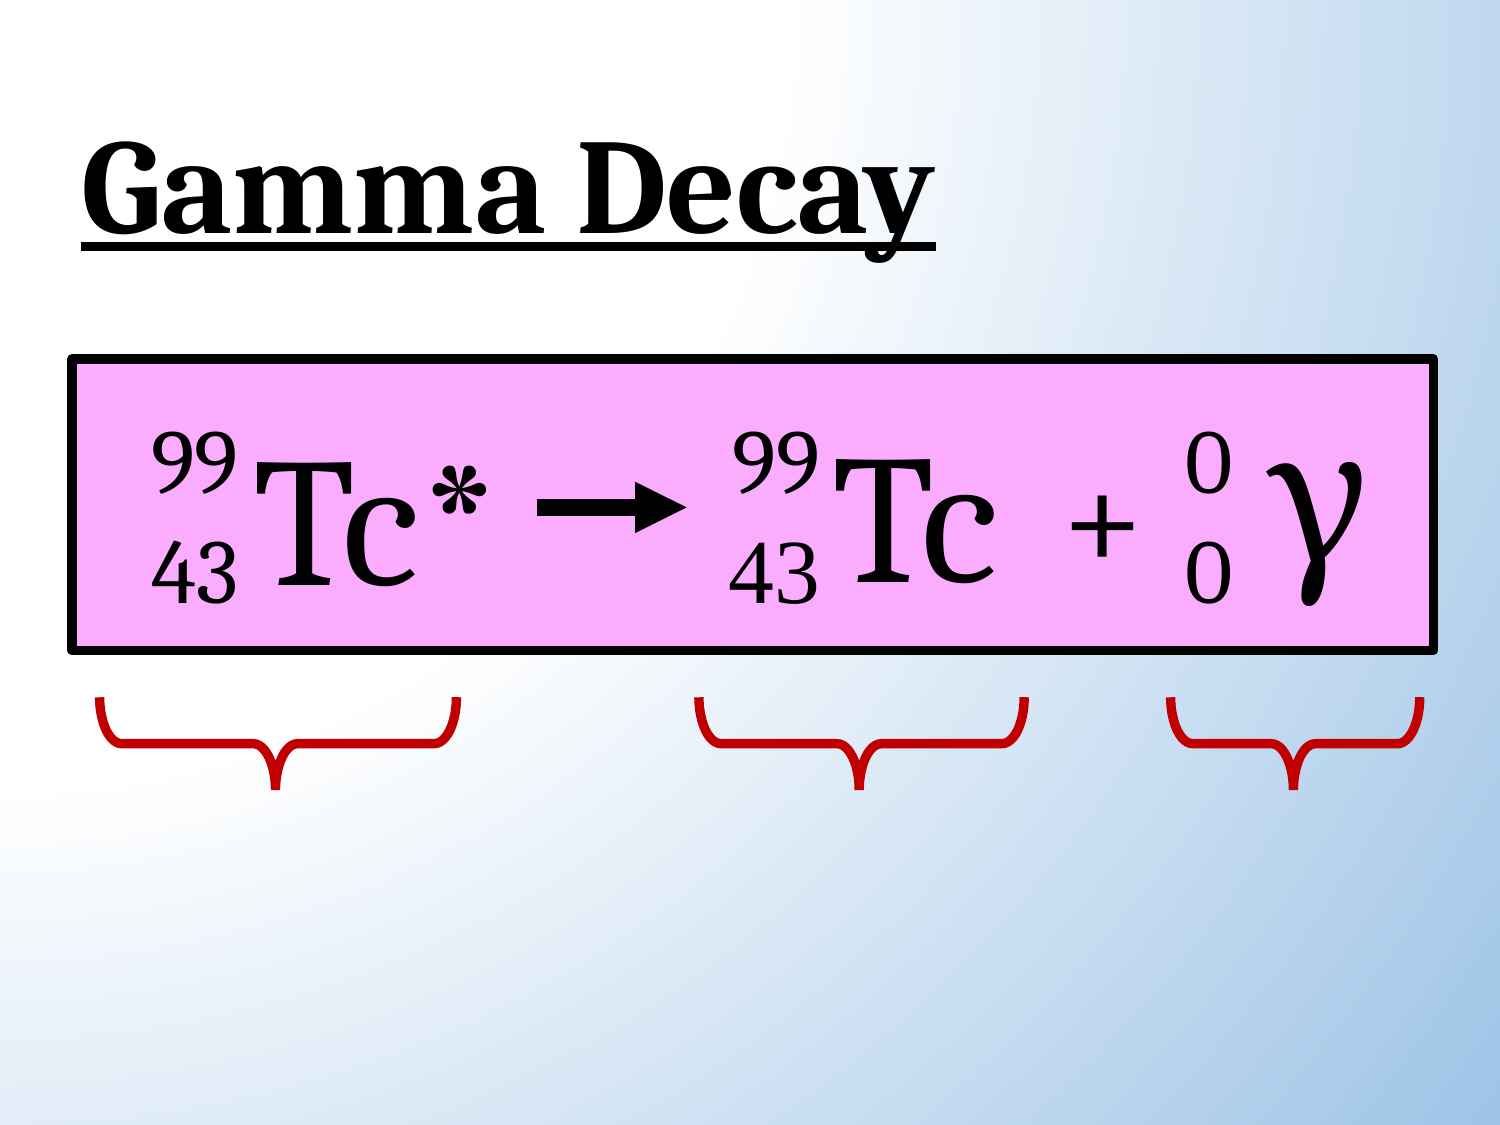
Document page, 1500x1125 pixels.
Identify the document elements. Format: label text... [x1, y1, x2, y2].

text_box + [1046, 412, 1139, 578]
text_box Tc [746, 392, 1086, 557]
text_box [72, 359, 1434, 651]
text_box Gamma Decay [66, 108, 1382, 272]
text_box 99 43 [99, 394, 254, 578]
text_box γ [1175, 371, 1462, 601]
text_box [1170, 697, 1421, 791]
text_box 0 0 [1170, 394, 1278, 578]
text_box [698, 697, 1025, 791]
picture [0, 0, 1500, 1125]
text_box [99, 697, 457, 791]
text_box Tc* [254, 394, 530, 560]
text_box 99 43 [700, 394, 836, 578]
